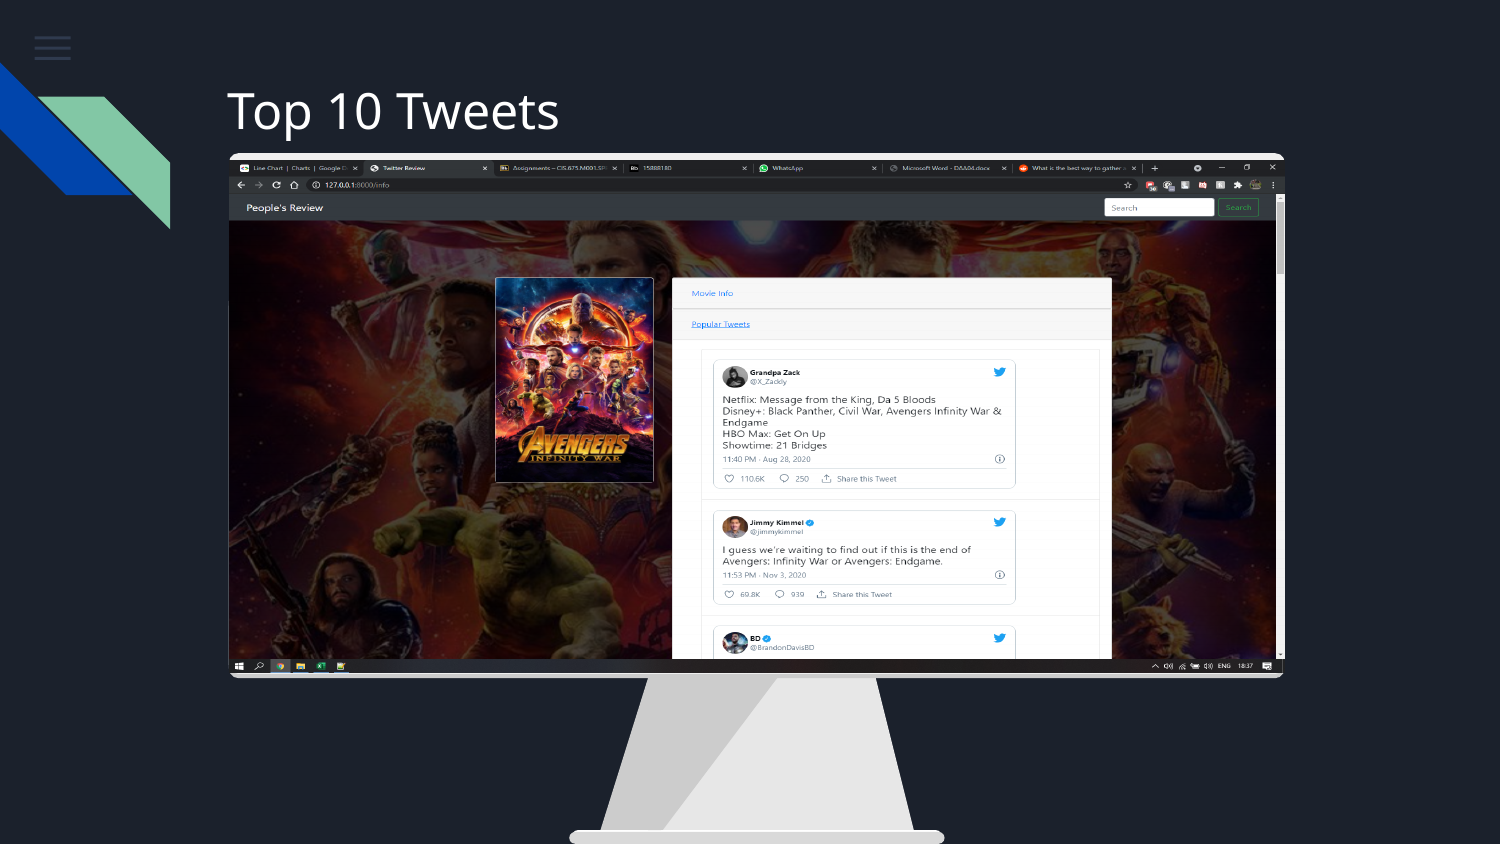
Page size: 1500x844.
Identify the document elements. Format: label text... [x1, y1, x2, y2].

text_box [228, 152, 1285, 159]
title Top 10 Tweets [212, 64, 1368, 215]
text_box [228, 679, 1285, 844]
picture [228, 159, 1285, 674]
